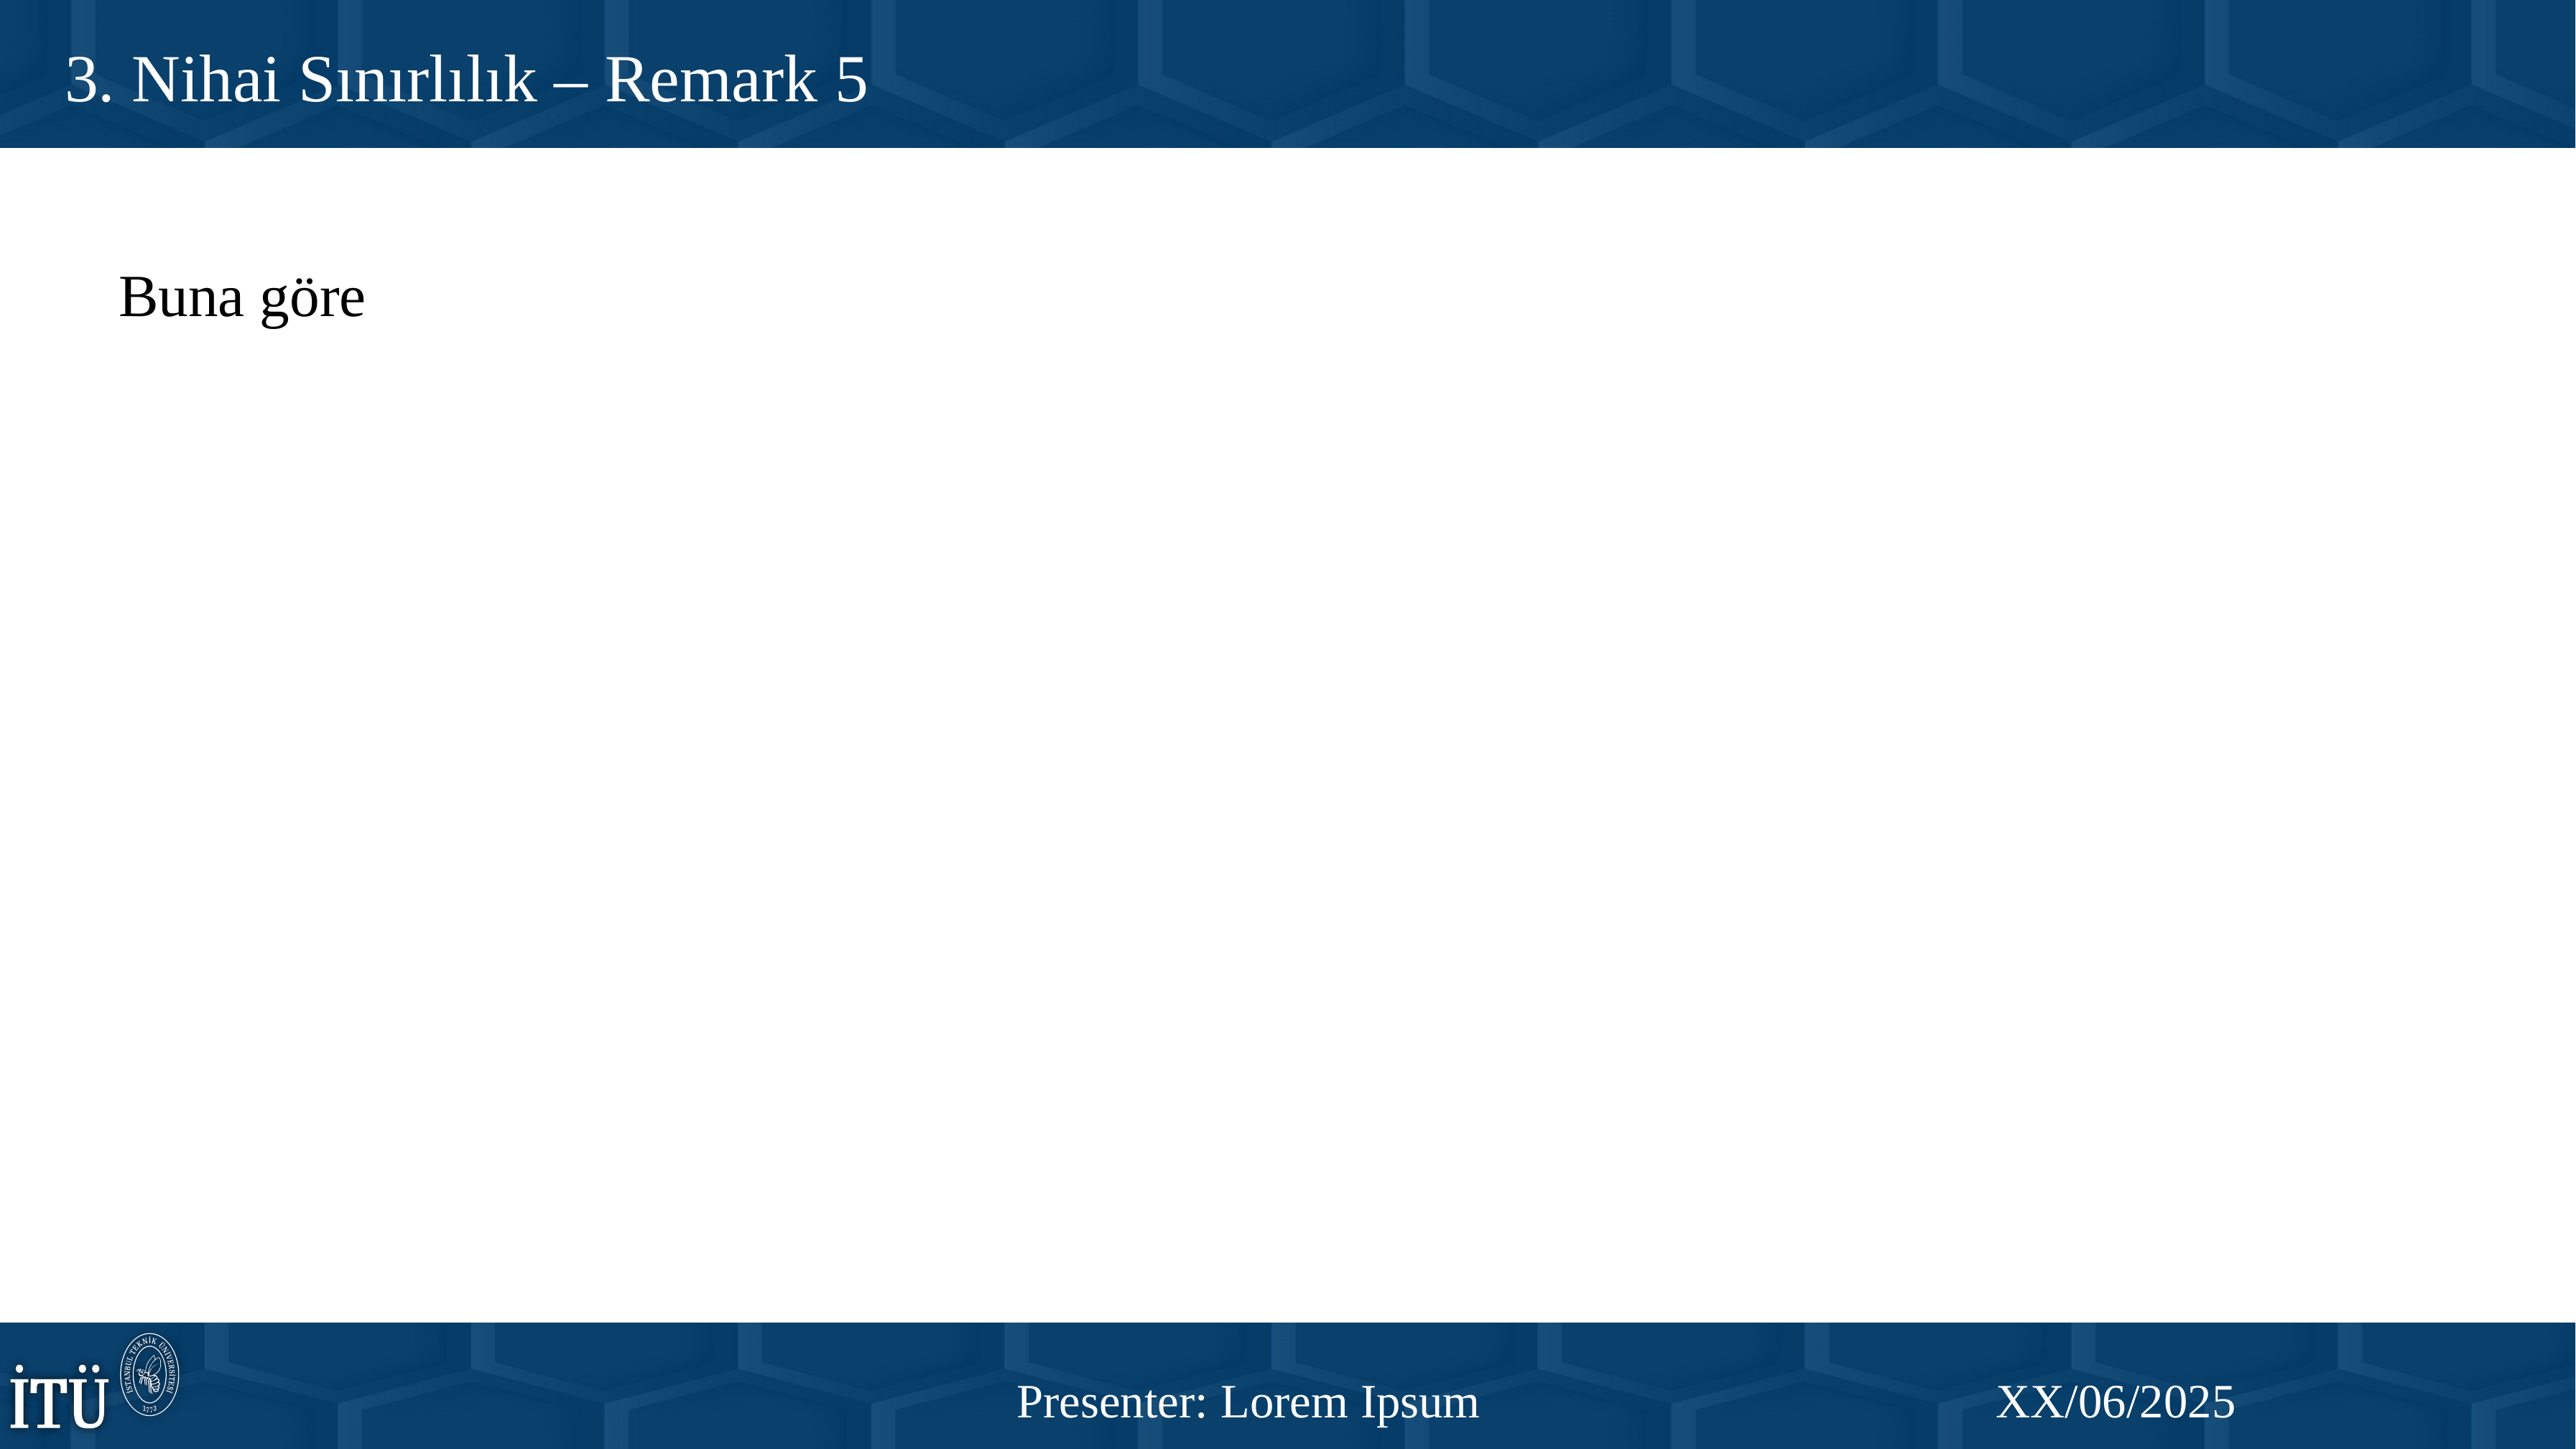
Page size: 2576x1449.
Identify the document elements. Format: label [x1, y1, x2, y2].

list [0, 1323, 2576, 1449]
picture [0, 1323, 190, 1439]
picture [0, 0, 2576, 148]
